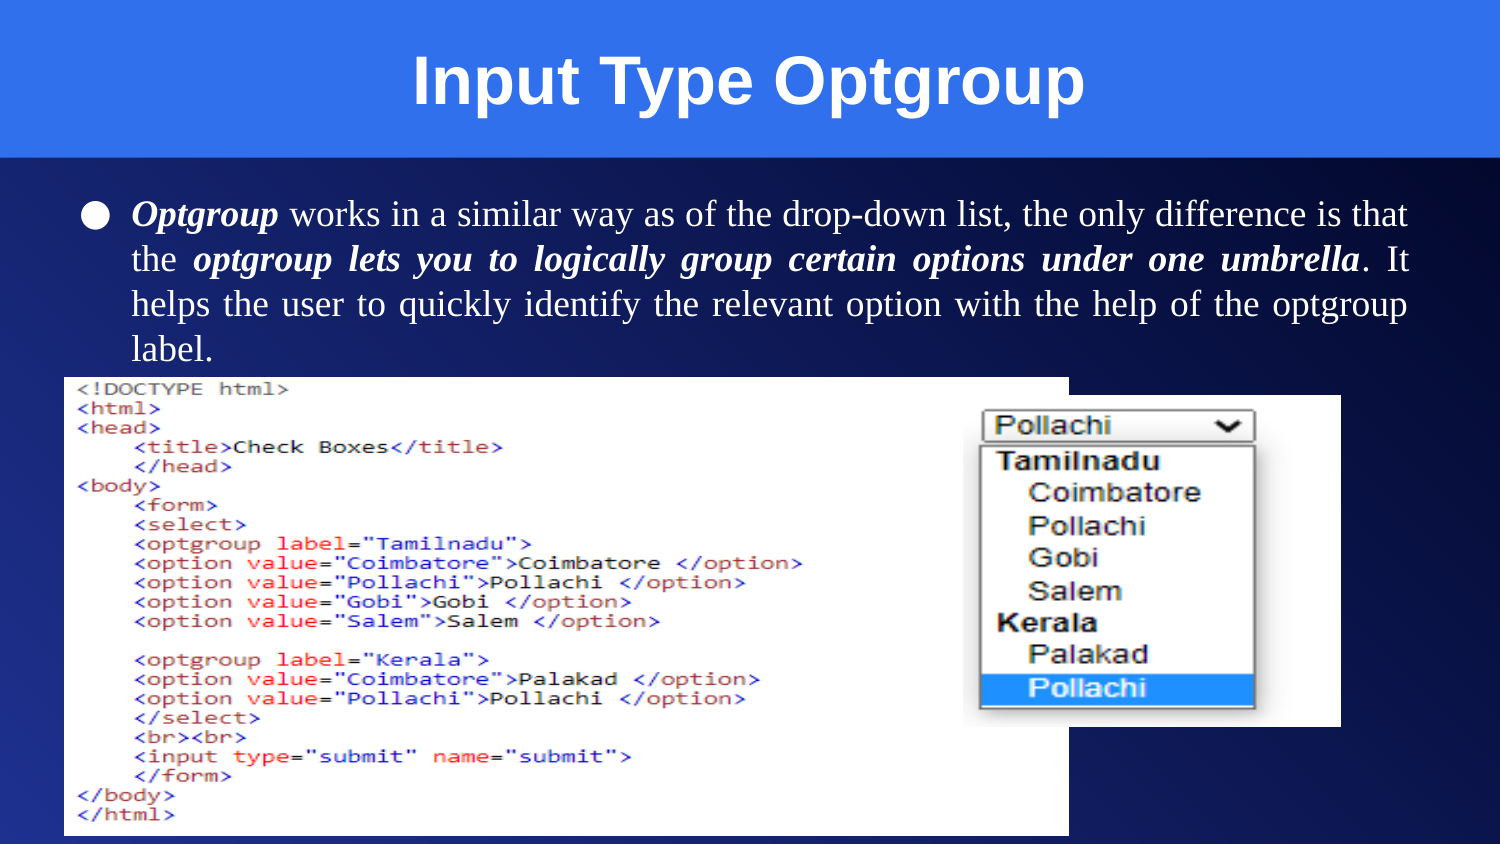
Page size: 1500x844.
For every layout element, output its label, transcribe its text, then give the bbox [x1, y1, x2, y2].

list Optgroup works in a similar way as of the drop-down list, the only difference is that the optgroup lets you to logically group certain options under one umbrella. It helps the user to quickly identify the relevant option with the help of the optgroup label. [41, 173, 1425, 830]
text_box Input Type Optgroup [0, 0, 1500, 158]
picture [64, 377, 1341, 837]
